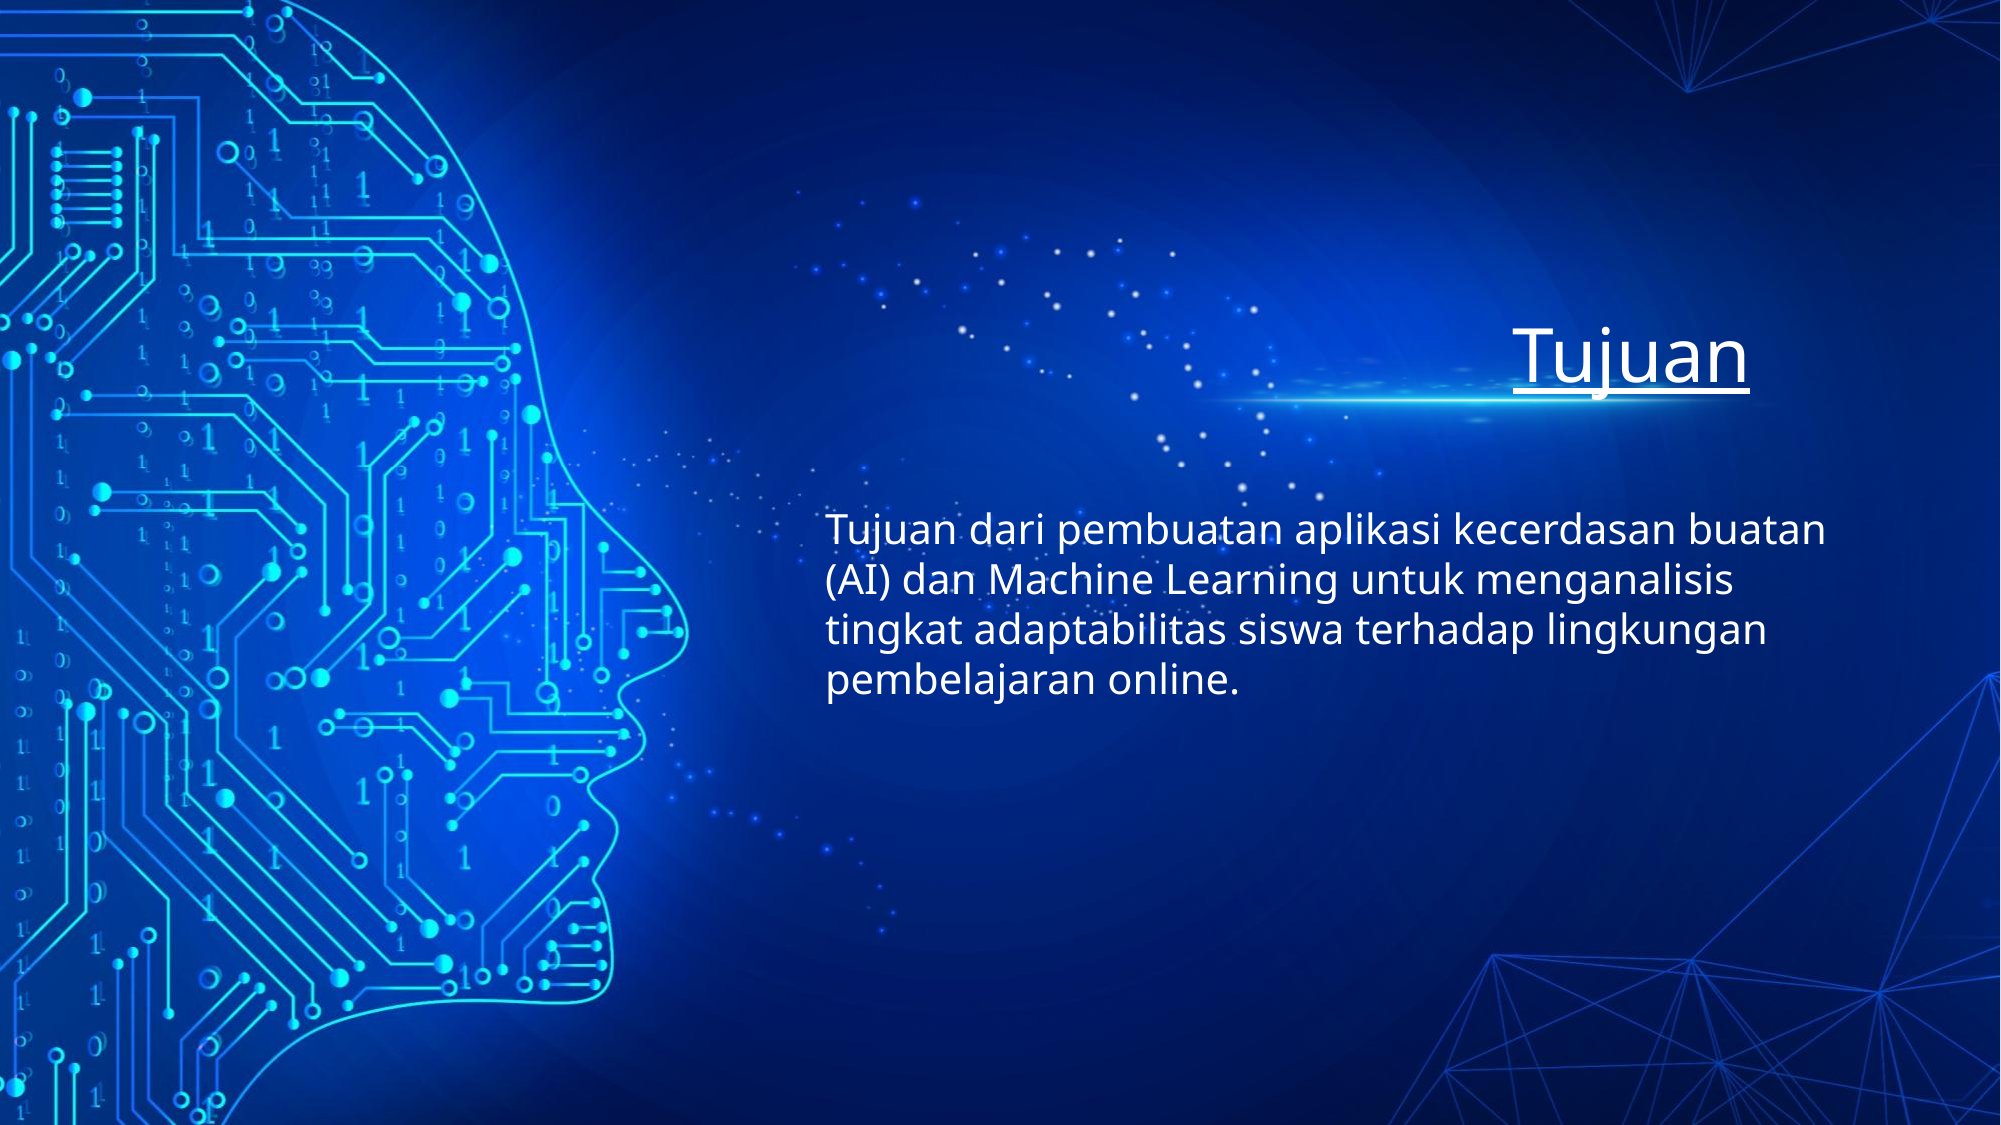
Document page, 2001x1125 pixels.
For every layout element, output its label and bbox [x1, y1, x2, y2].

text_box [1083, 300, 1890, 487]
picture [0, 0, 2001, 1125]
